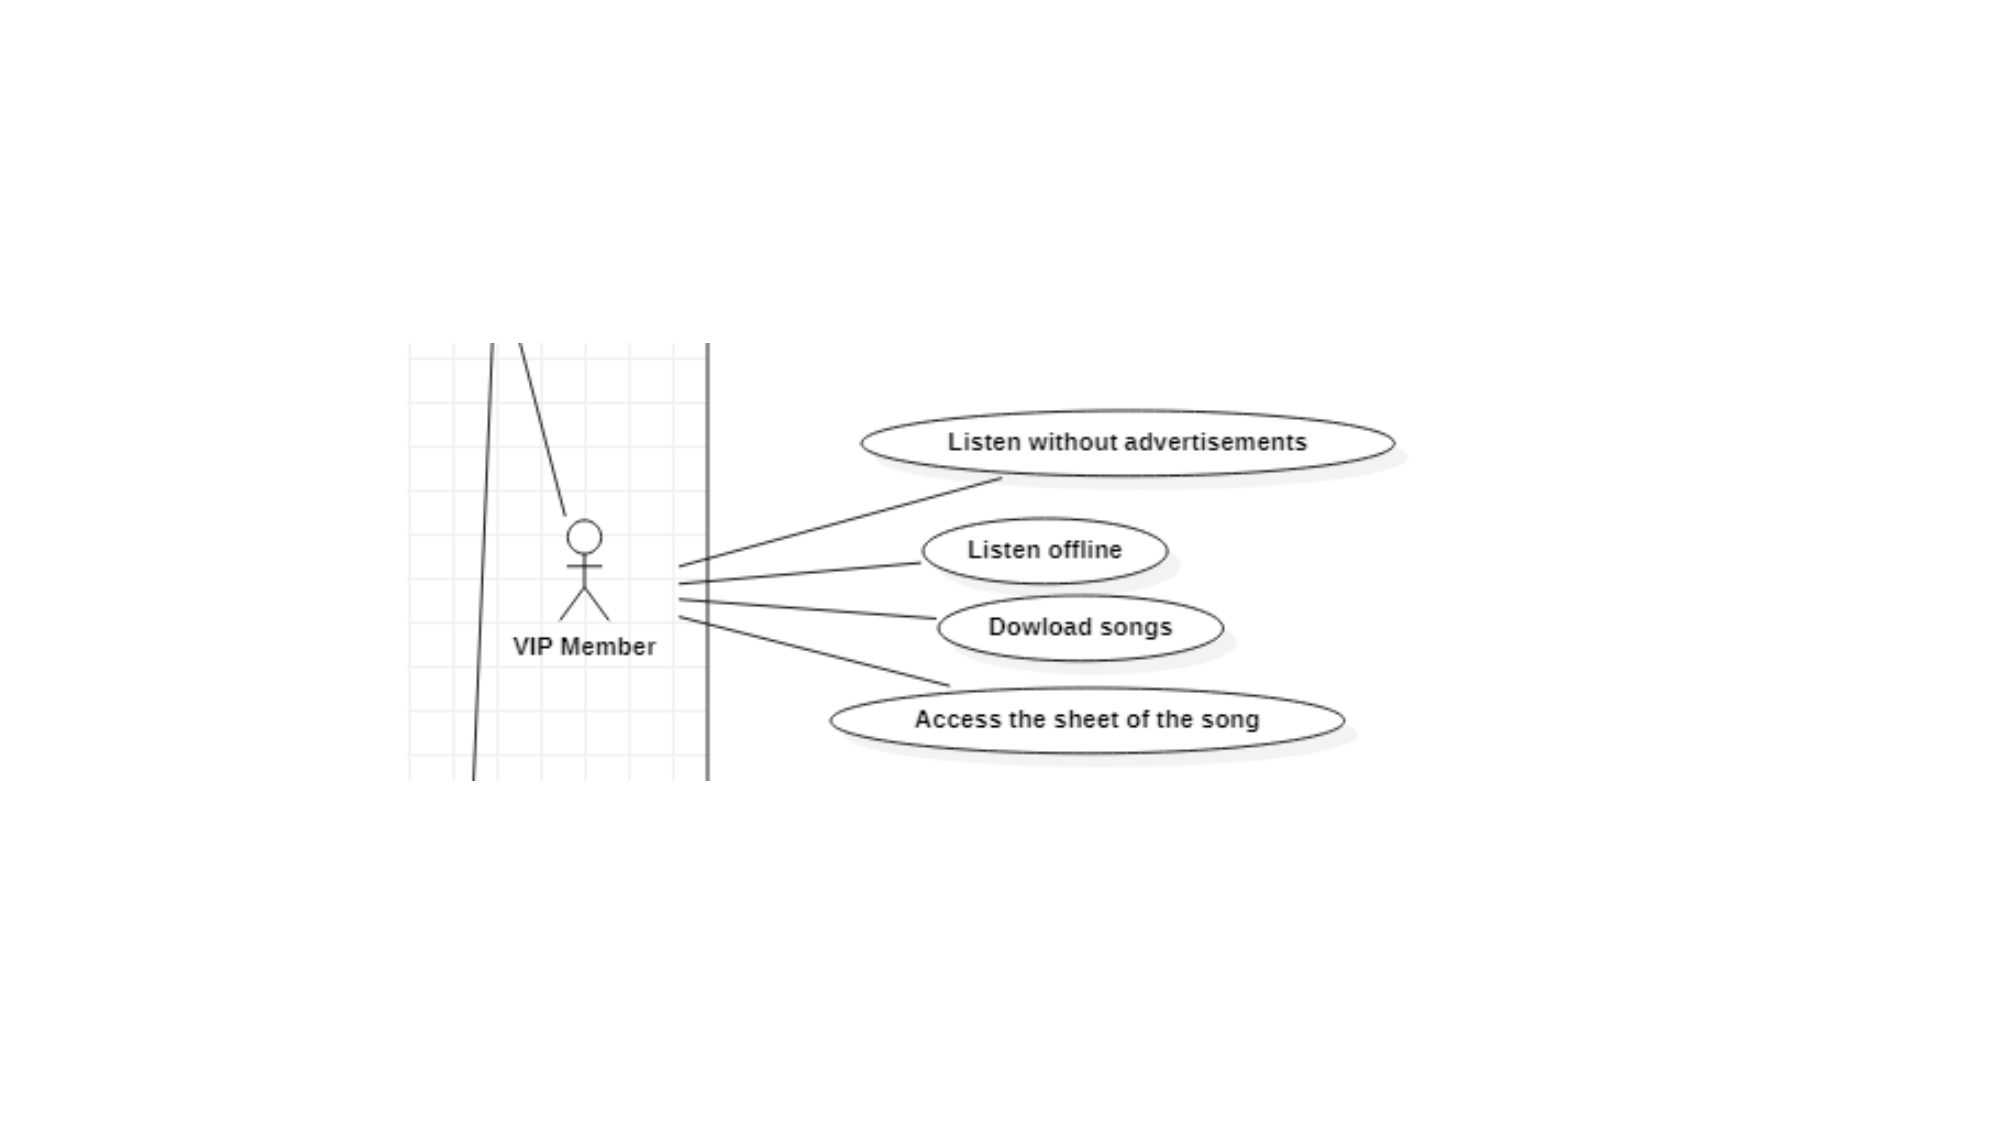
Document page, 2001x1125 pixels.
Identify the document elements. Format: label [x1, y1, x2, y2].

picture [407, 343, 1447, 781]
